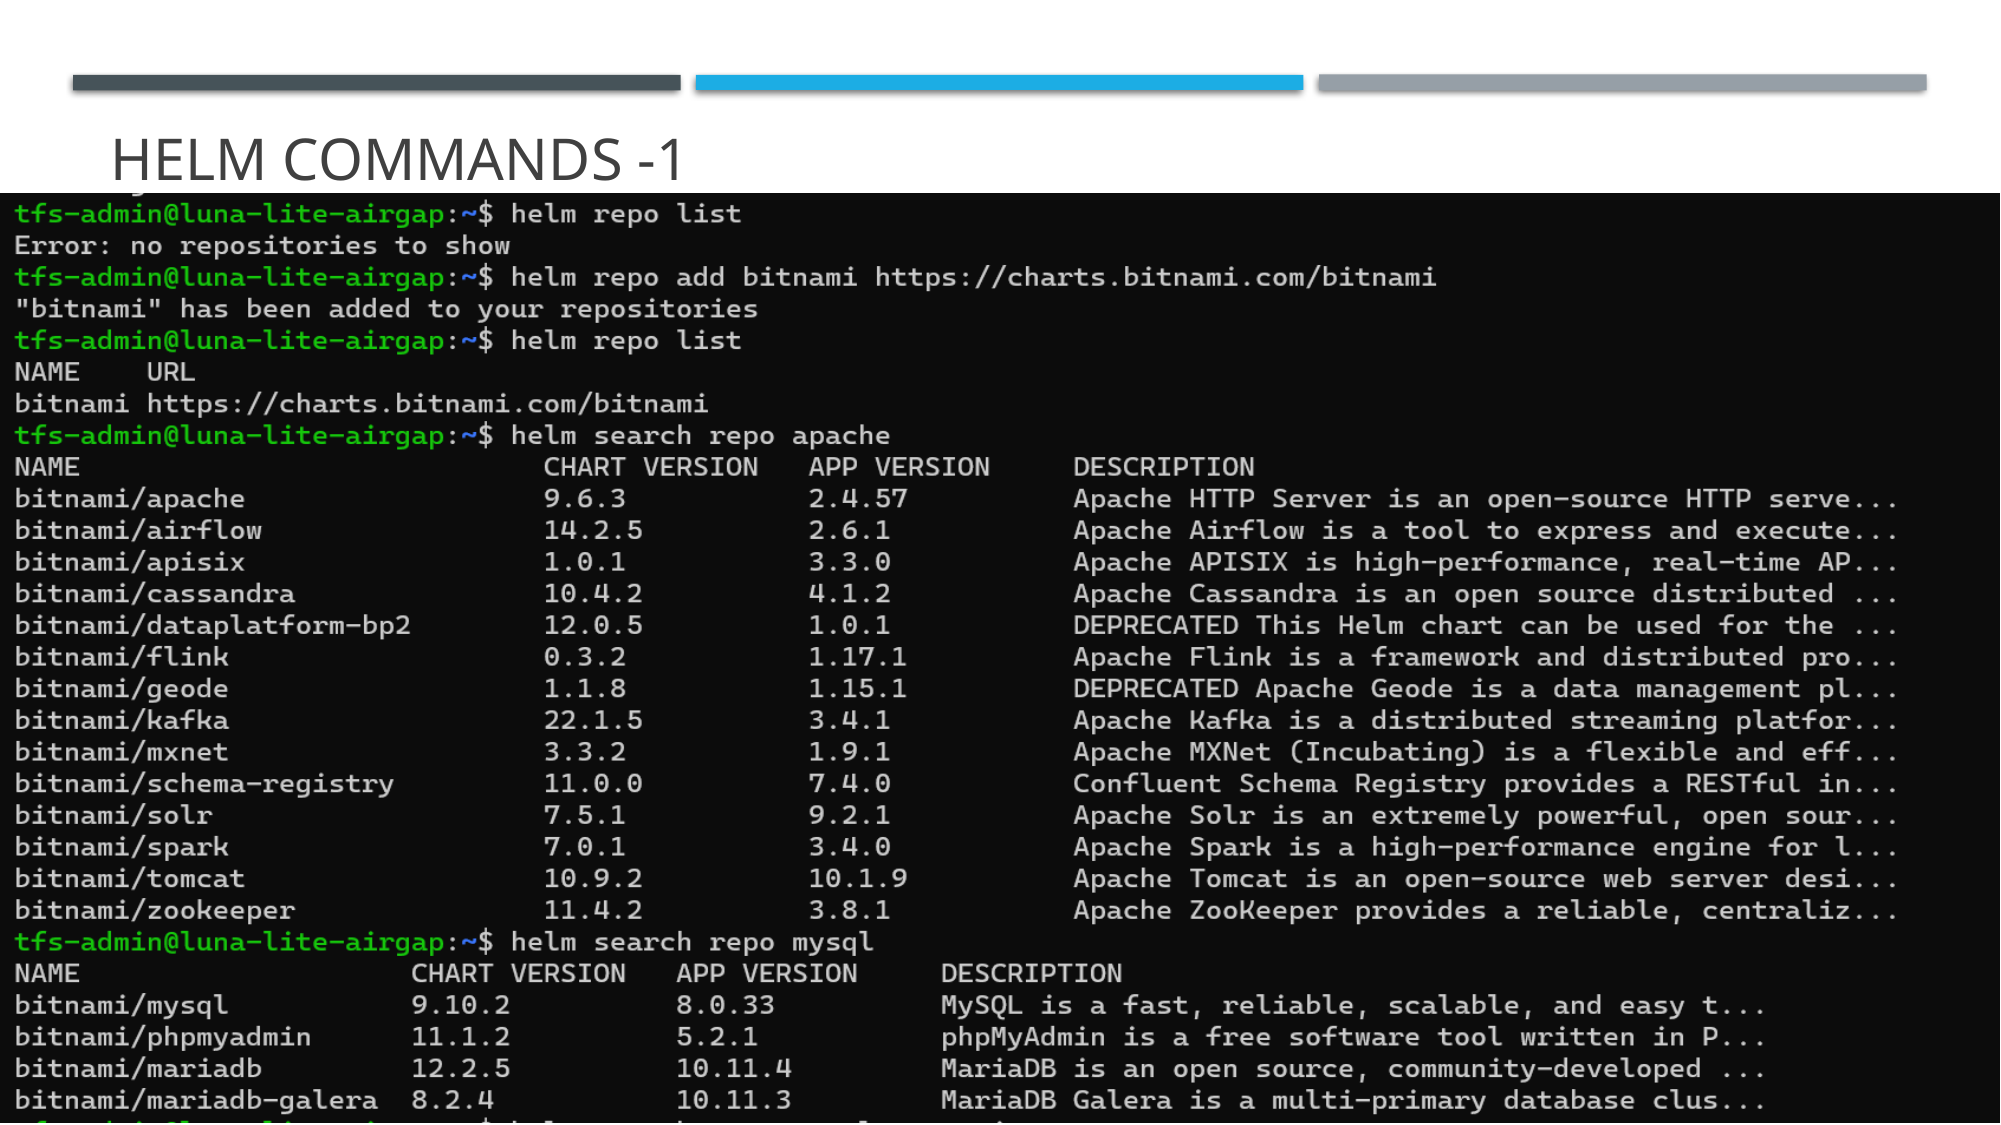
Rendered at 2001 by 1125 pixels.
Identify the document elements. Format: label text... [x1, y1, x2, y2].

picture [0, 192, 2000, 1123]
title Helm Commands -1 [95, 115, 1905, 190]
